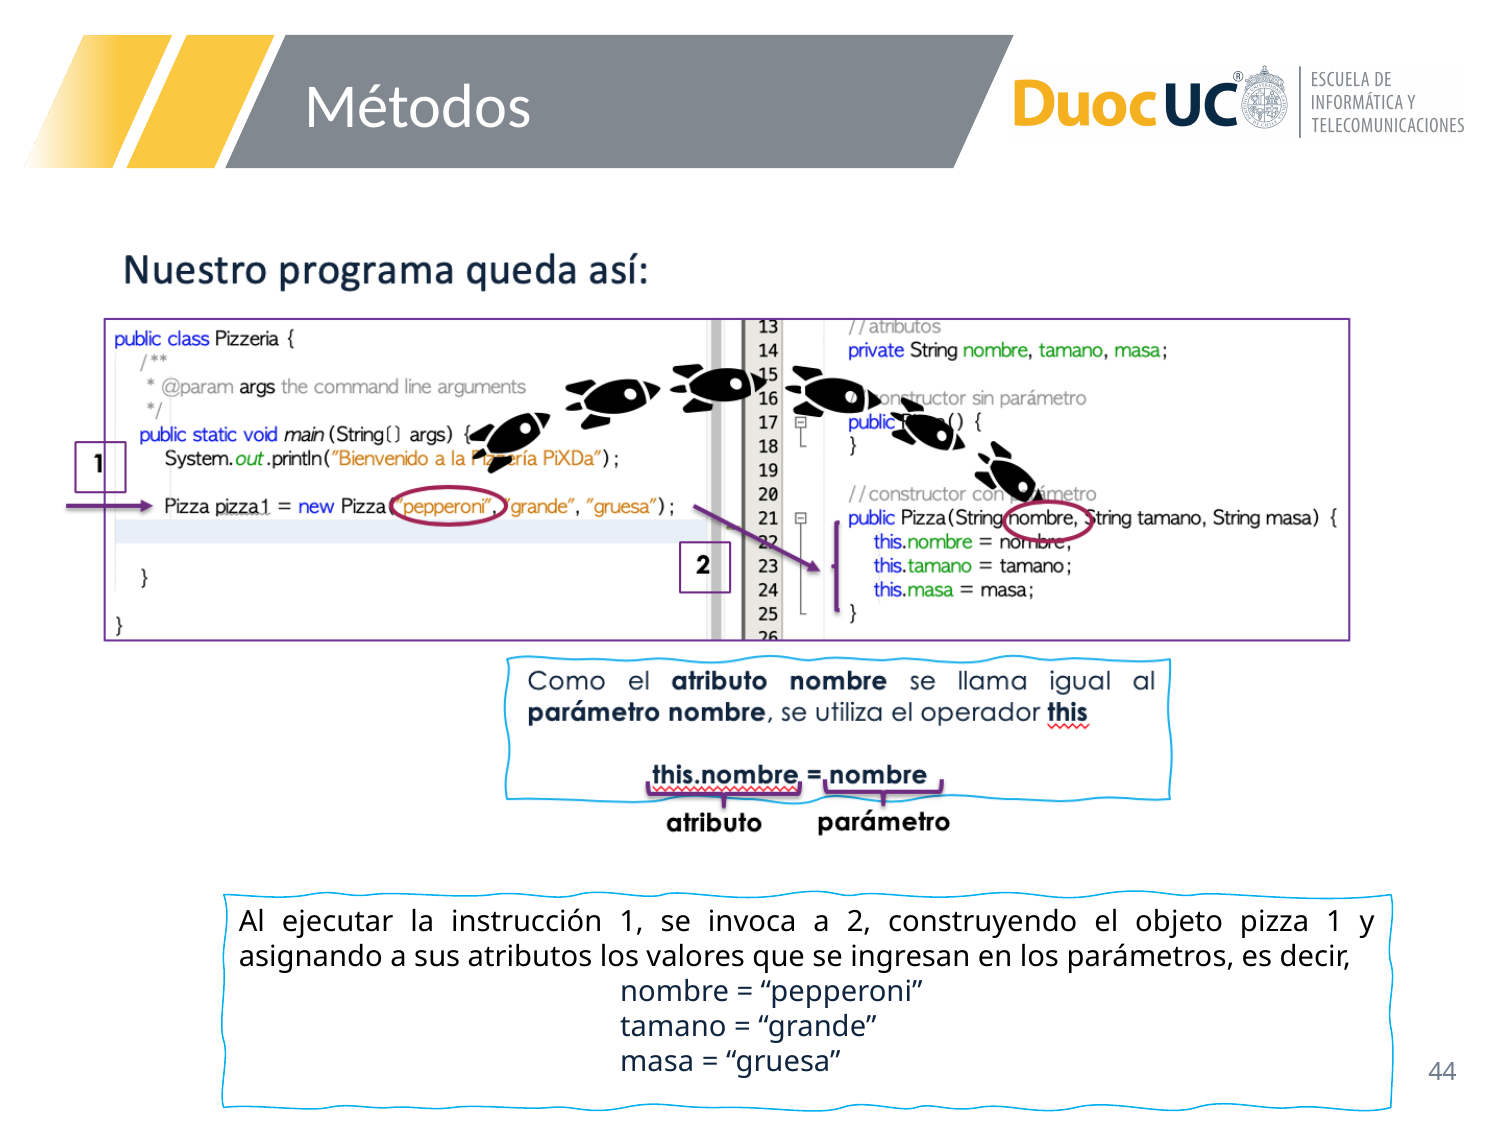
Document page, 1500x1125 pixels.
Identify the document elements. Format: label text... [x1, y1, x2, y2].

picture [63, 224, 1392, 844]
text_box Al ejecutar la instrucción 1, se invoca a 2, construyendo el objeto pizza 1 y asignando a sus atributos los valores que se ingresan en los parámetros, es decir, nombre = “pepperoni” tamano = “grande” masa = “gruesa” [221, 891, 1393, 1111]
picture [1013, 63, 1465, 140]
title Métodos [289, 40, 993, 175]
